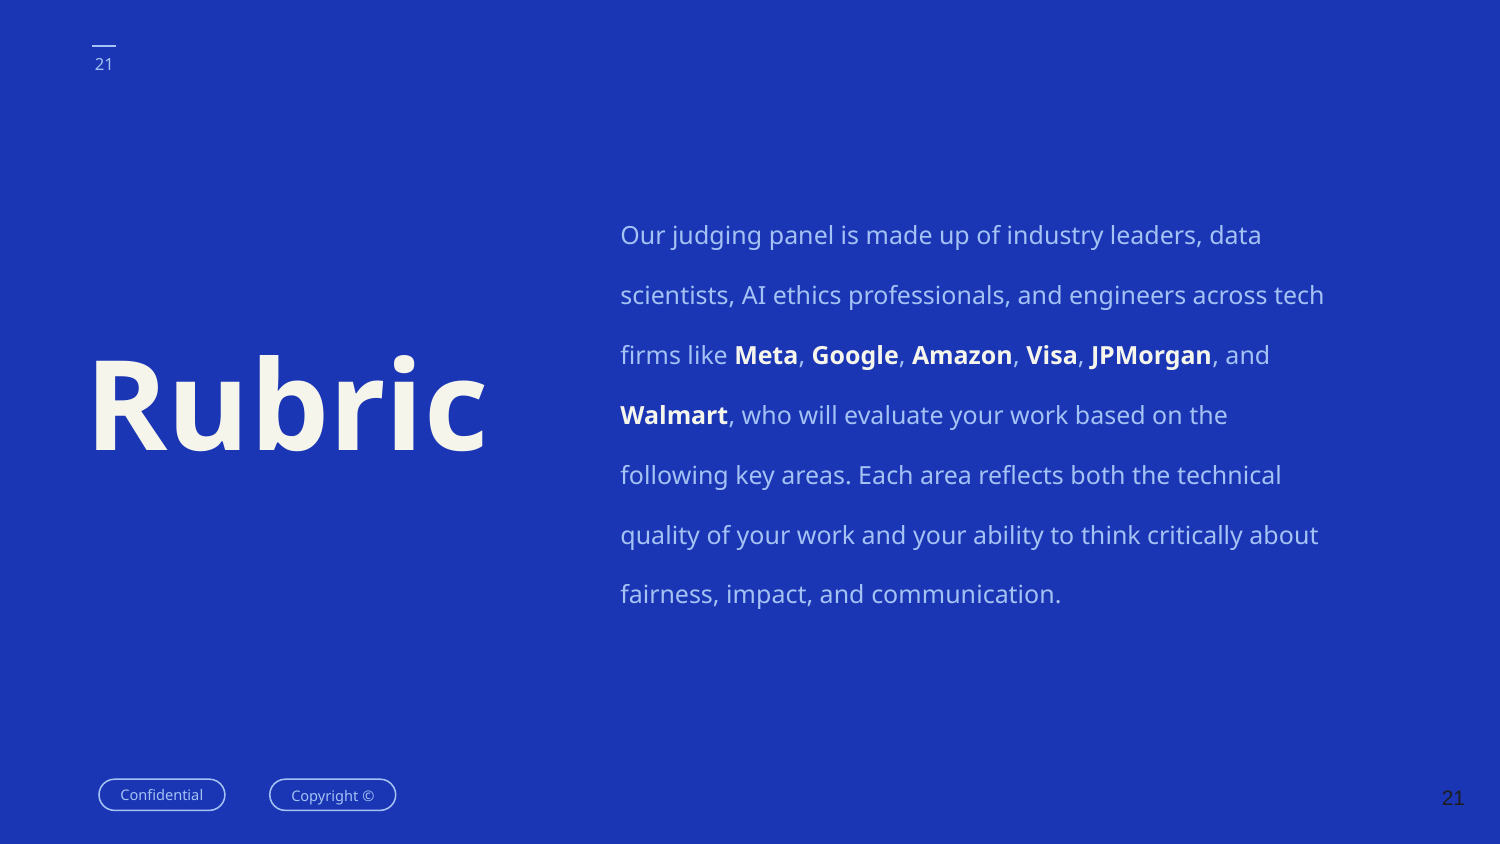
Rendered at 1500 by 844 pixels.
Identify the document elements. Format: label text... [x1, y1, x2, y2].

slide_number ‹#› [1389, 764, 1480, 830]
title Our judging panel is made up of industry leaders, data scientists, AI ethics professionals, and engineers across tech firms like Meta, Google, Amazon, Visa, JPMorgan, and Walmart, who will evaluate your work based on the following key areas. Each area reflects both the technical quality of your work and your ability to think critically about fairness, impact, and communication. [605, 174, 1352, 675]
title Rubric [70, 339, 544, 504]
